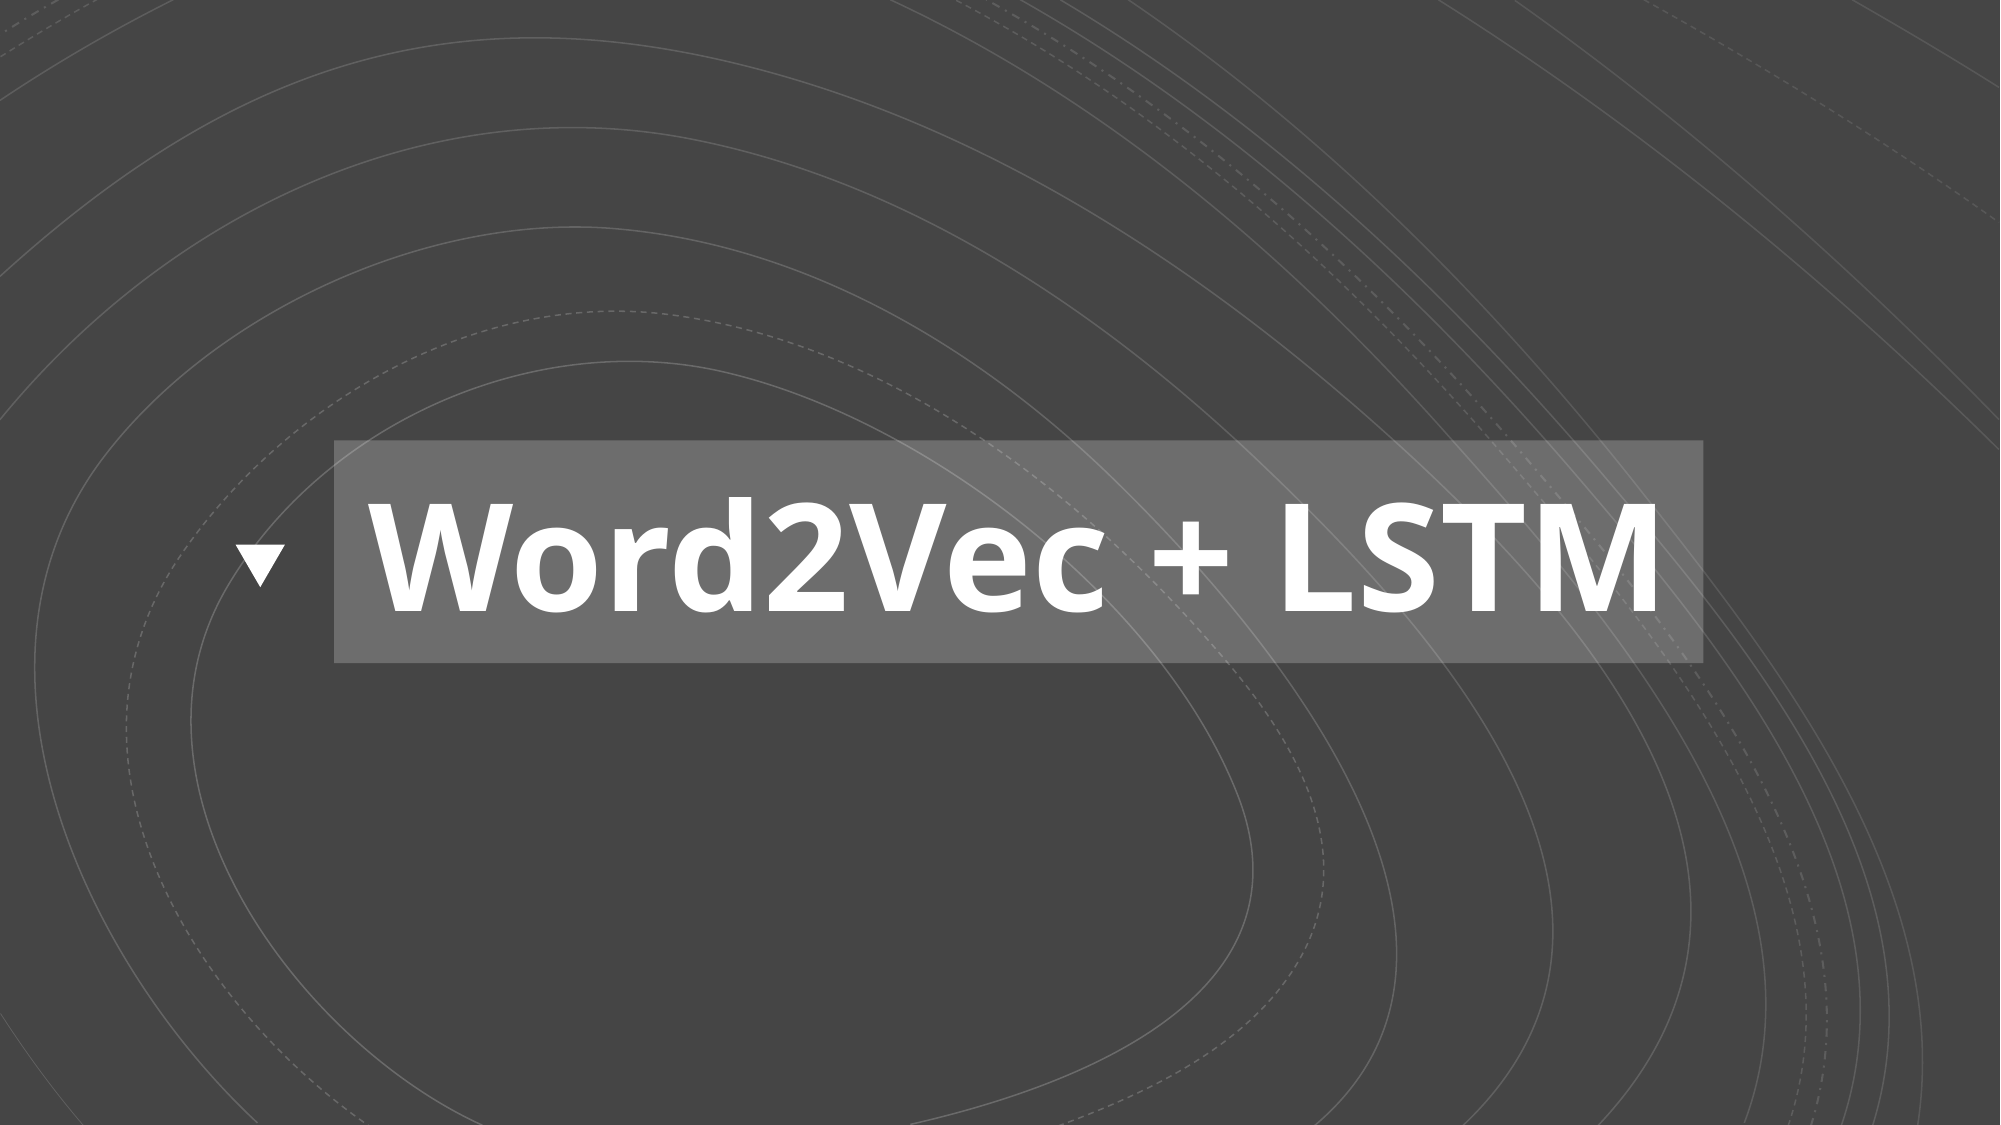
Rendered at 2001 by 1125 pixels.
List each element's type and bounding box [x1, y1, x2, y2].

text_box [0, 0, 1999, 1125]
